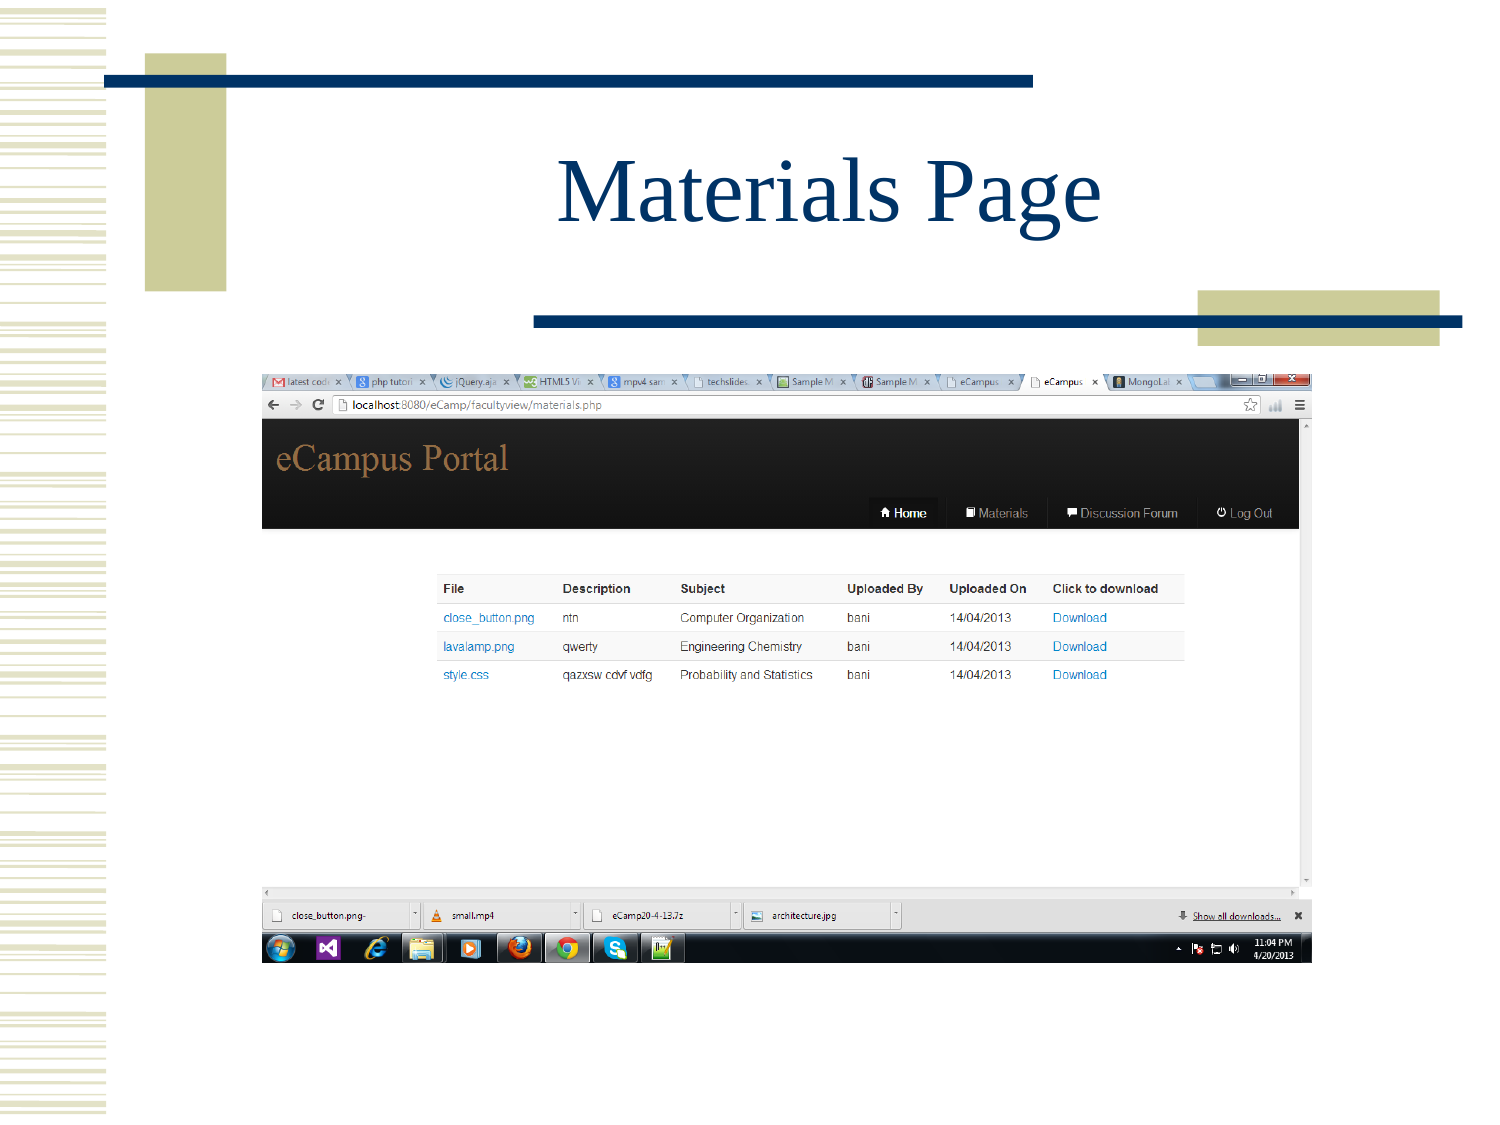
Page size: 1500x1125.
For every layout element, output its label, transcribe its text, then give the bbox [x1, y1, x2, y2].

picture [262, 374, 1312, 963]
title Materials Page [224, 99, 1436, 288]
